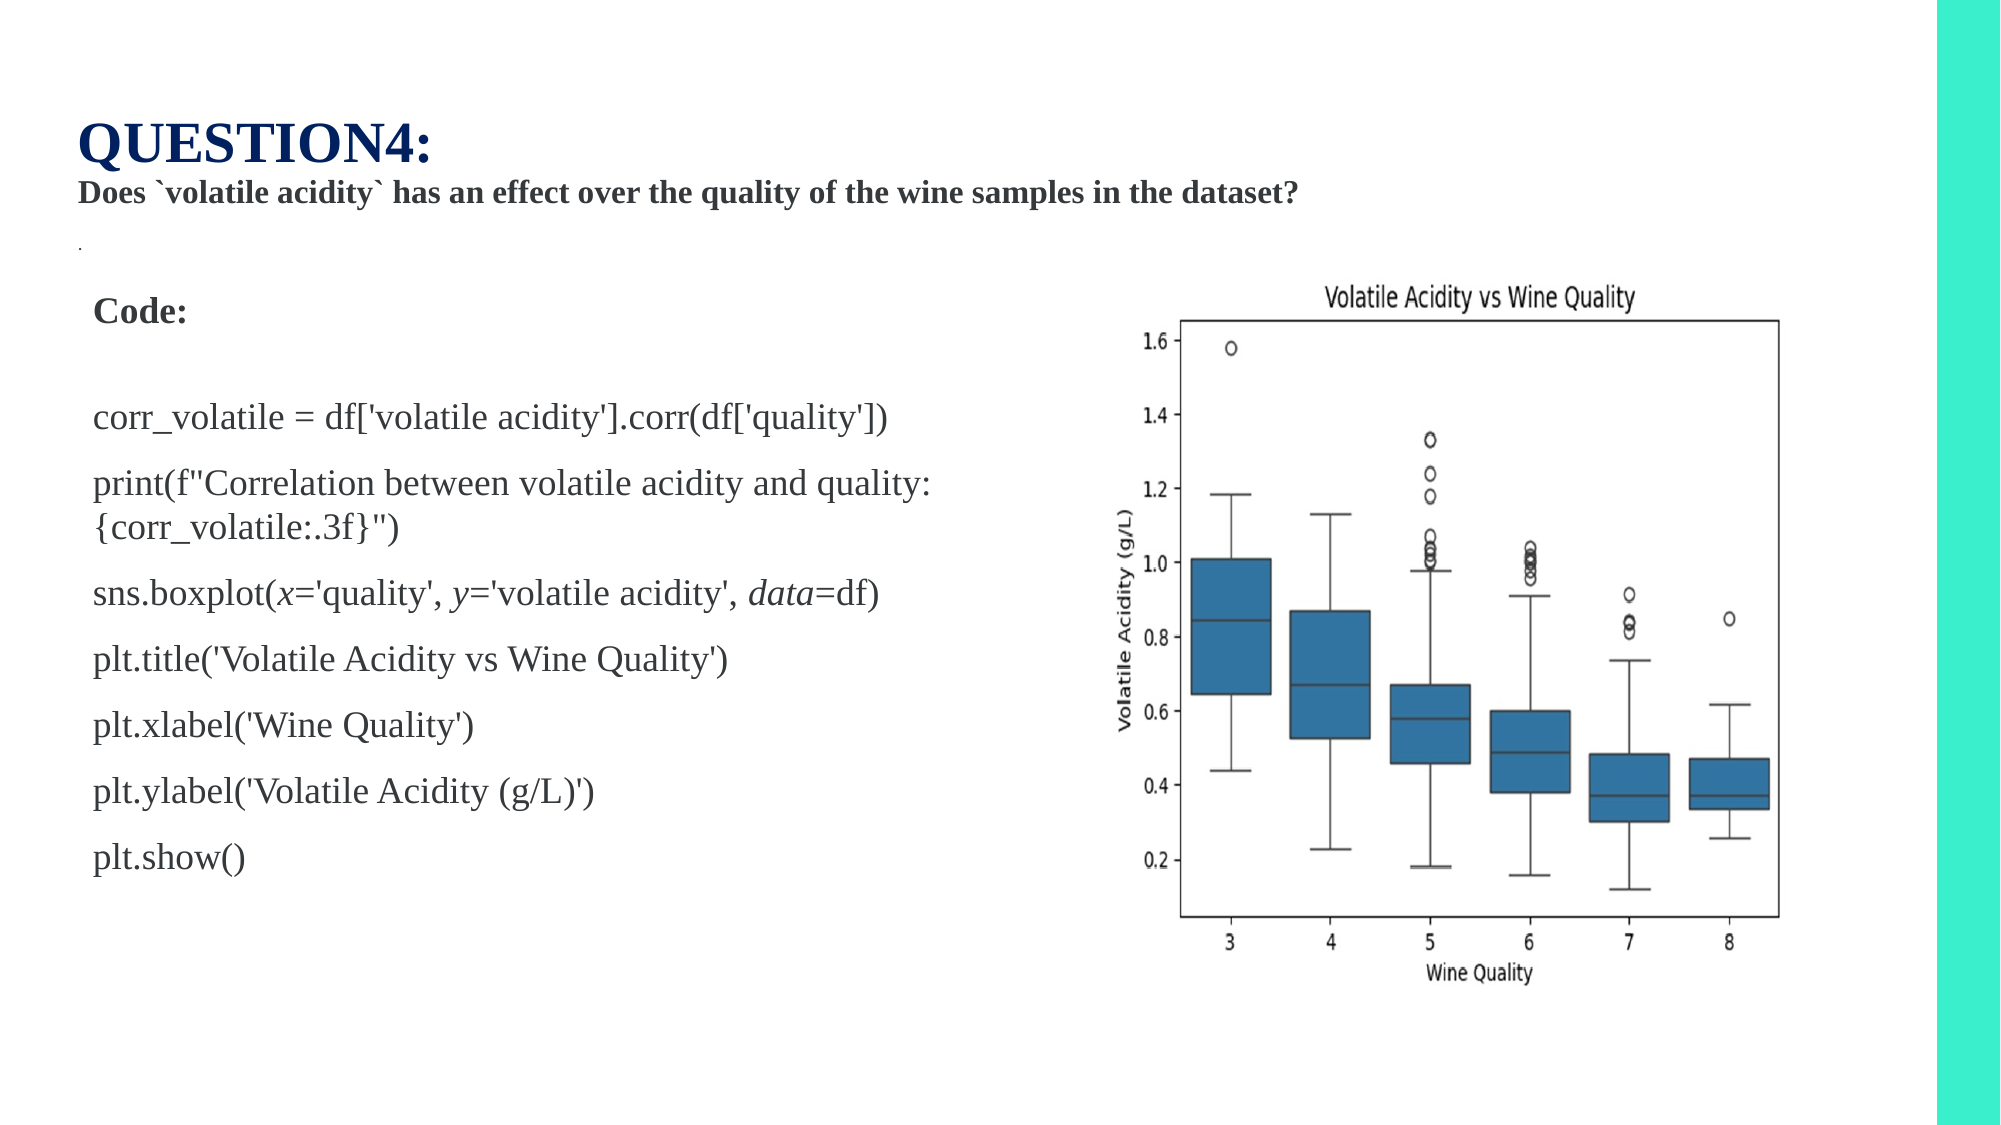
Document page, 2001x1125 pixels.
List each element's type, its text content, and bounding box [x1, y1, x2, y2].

title QUESTION4: Does `volatile acidity` has an effect over the quality of the wine samples in the dataset? . [63, 67, 1850, 331]
list Code: corr_volatile = df['volatile acidity'].corr(df['quality']) print(f"Correlation between volatile acidity and quality: {corr_volatile:.3f}") sns.boxplot(x='quality', y='volatile acidity', data=df) plt.title('Volatile Acidity vs Wine Quality') plt.xlabel('Wine Quality') plt.ylabel('Volatile Acidity (g/L)') plt.show() [78, 285, 1106, 942]
picture [1106, 269, 1790, 1002]
